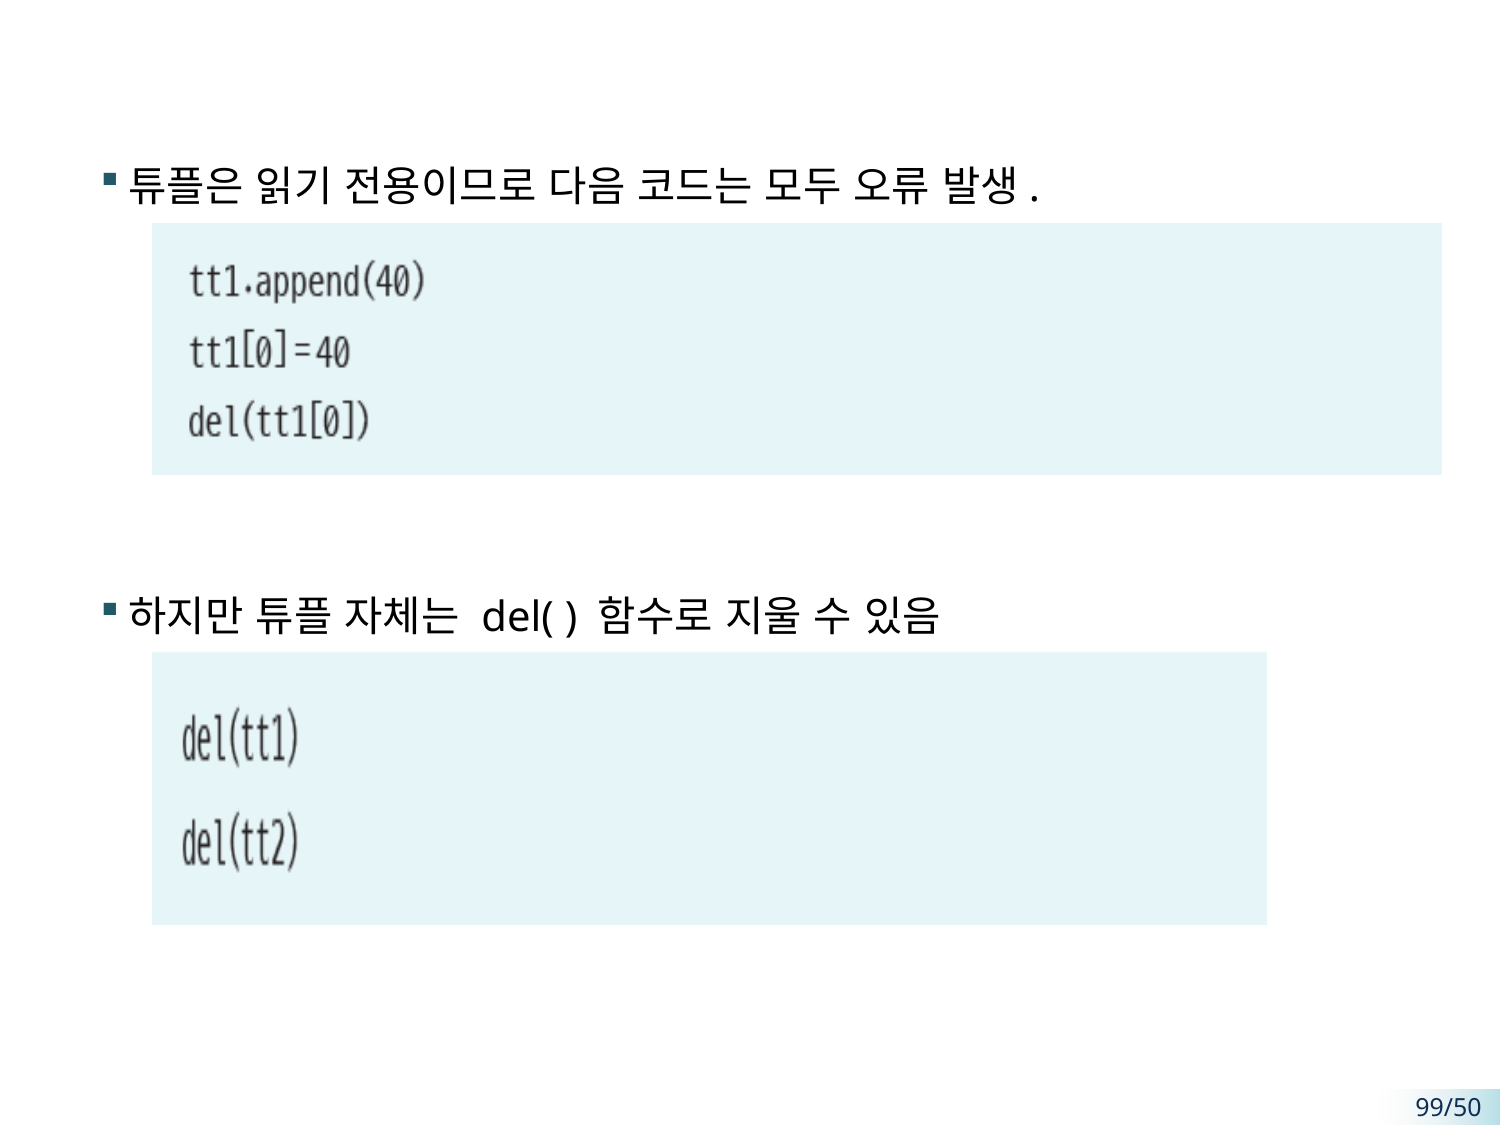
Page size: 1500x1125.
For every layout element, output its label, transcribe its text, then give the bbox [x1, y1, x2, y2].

list 튜플은 읽기 전용이므로 다음 코드는 모두 오류 발생. 하지만 튜플 자체는 del( ) 함수로 지울 수 있음 [10, 126, 1481, 1057]
picture [151, 649, 1267, 925]
picture [151, 223, 1445, 476]
